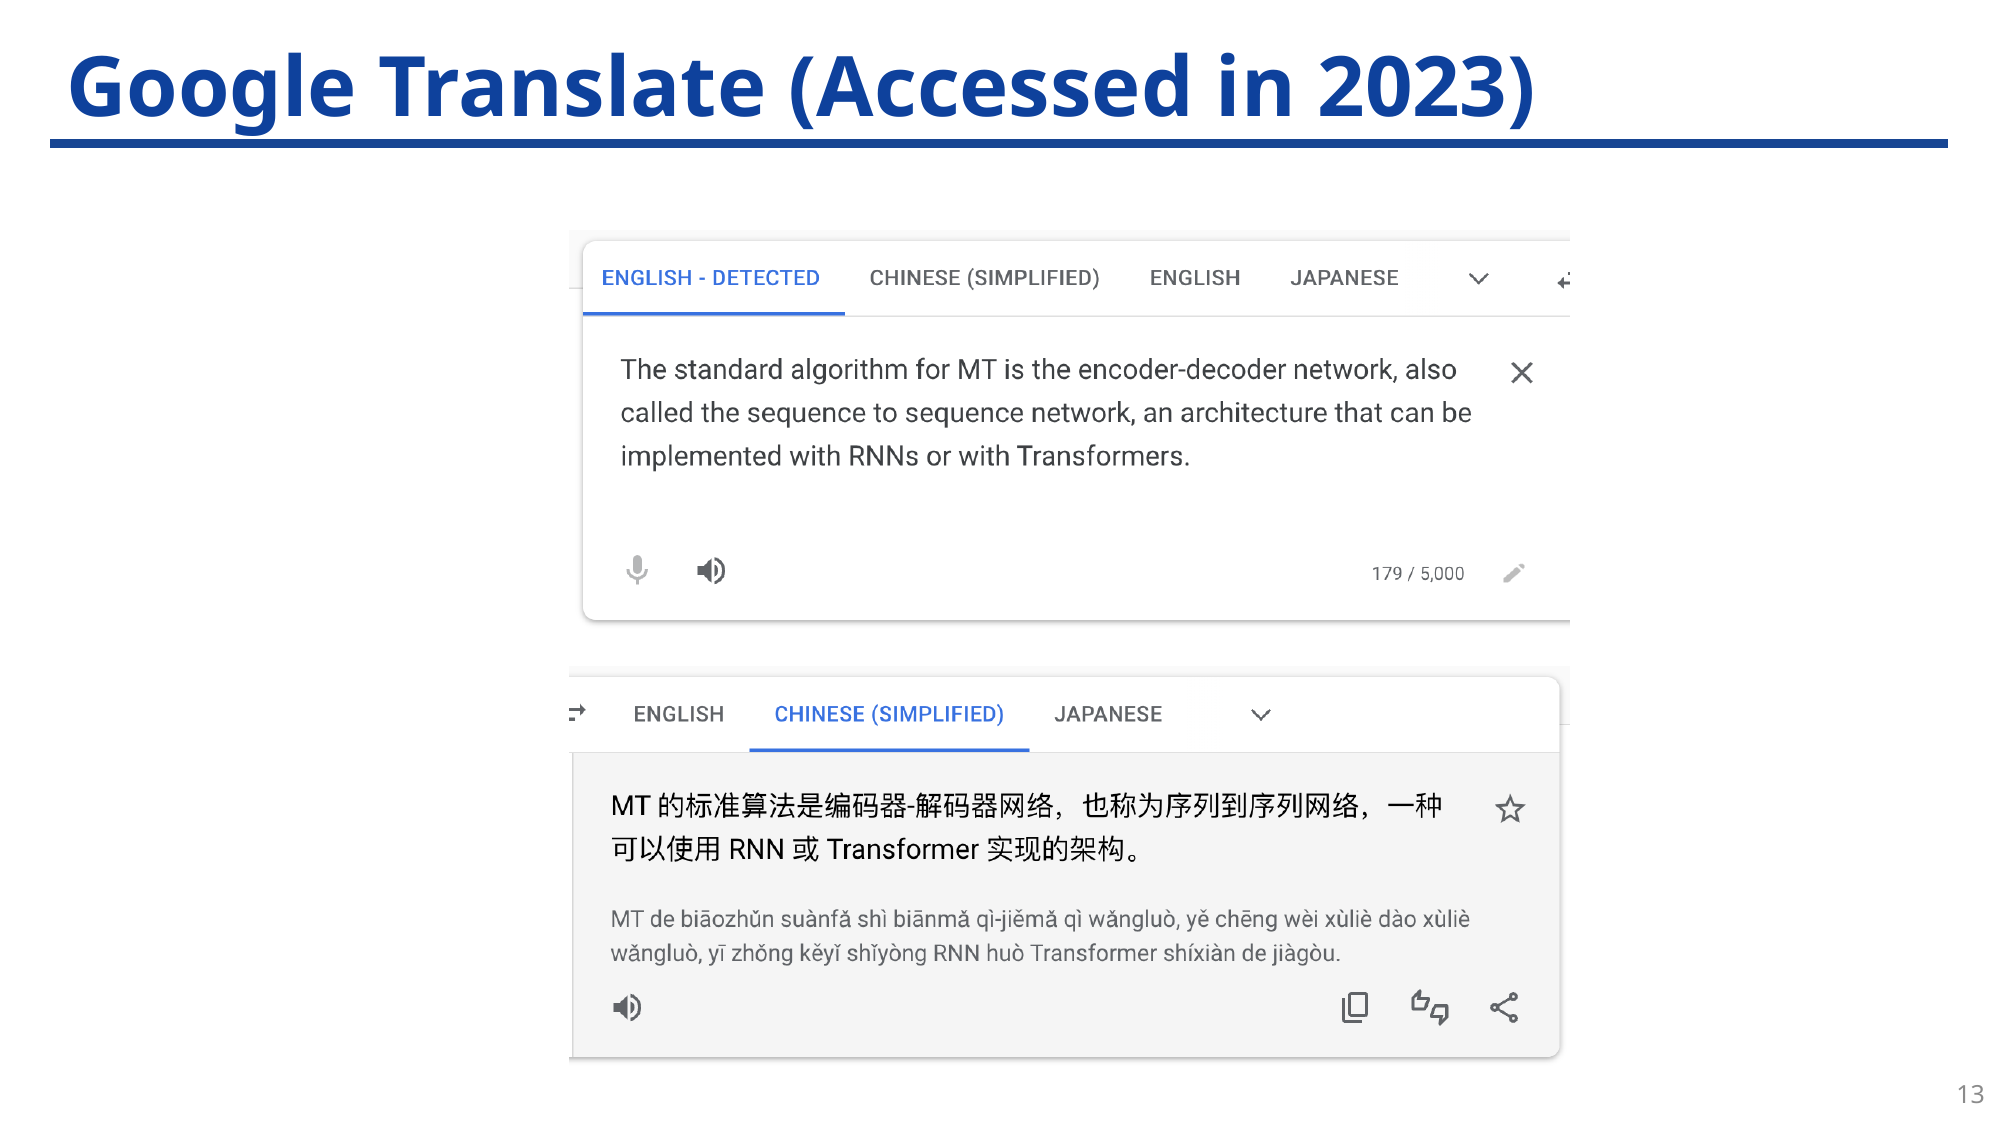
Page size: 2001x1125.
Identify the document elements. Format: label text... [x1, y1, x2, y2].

picture [569, 666, 1571, 1066]
title Google Translate (Accessed in 2023) [51, 39, 1947, 140]
slide_number 13 [1899, 1065, 2000, 1125]
picture [569, 230, 1571, 629]
